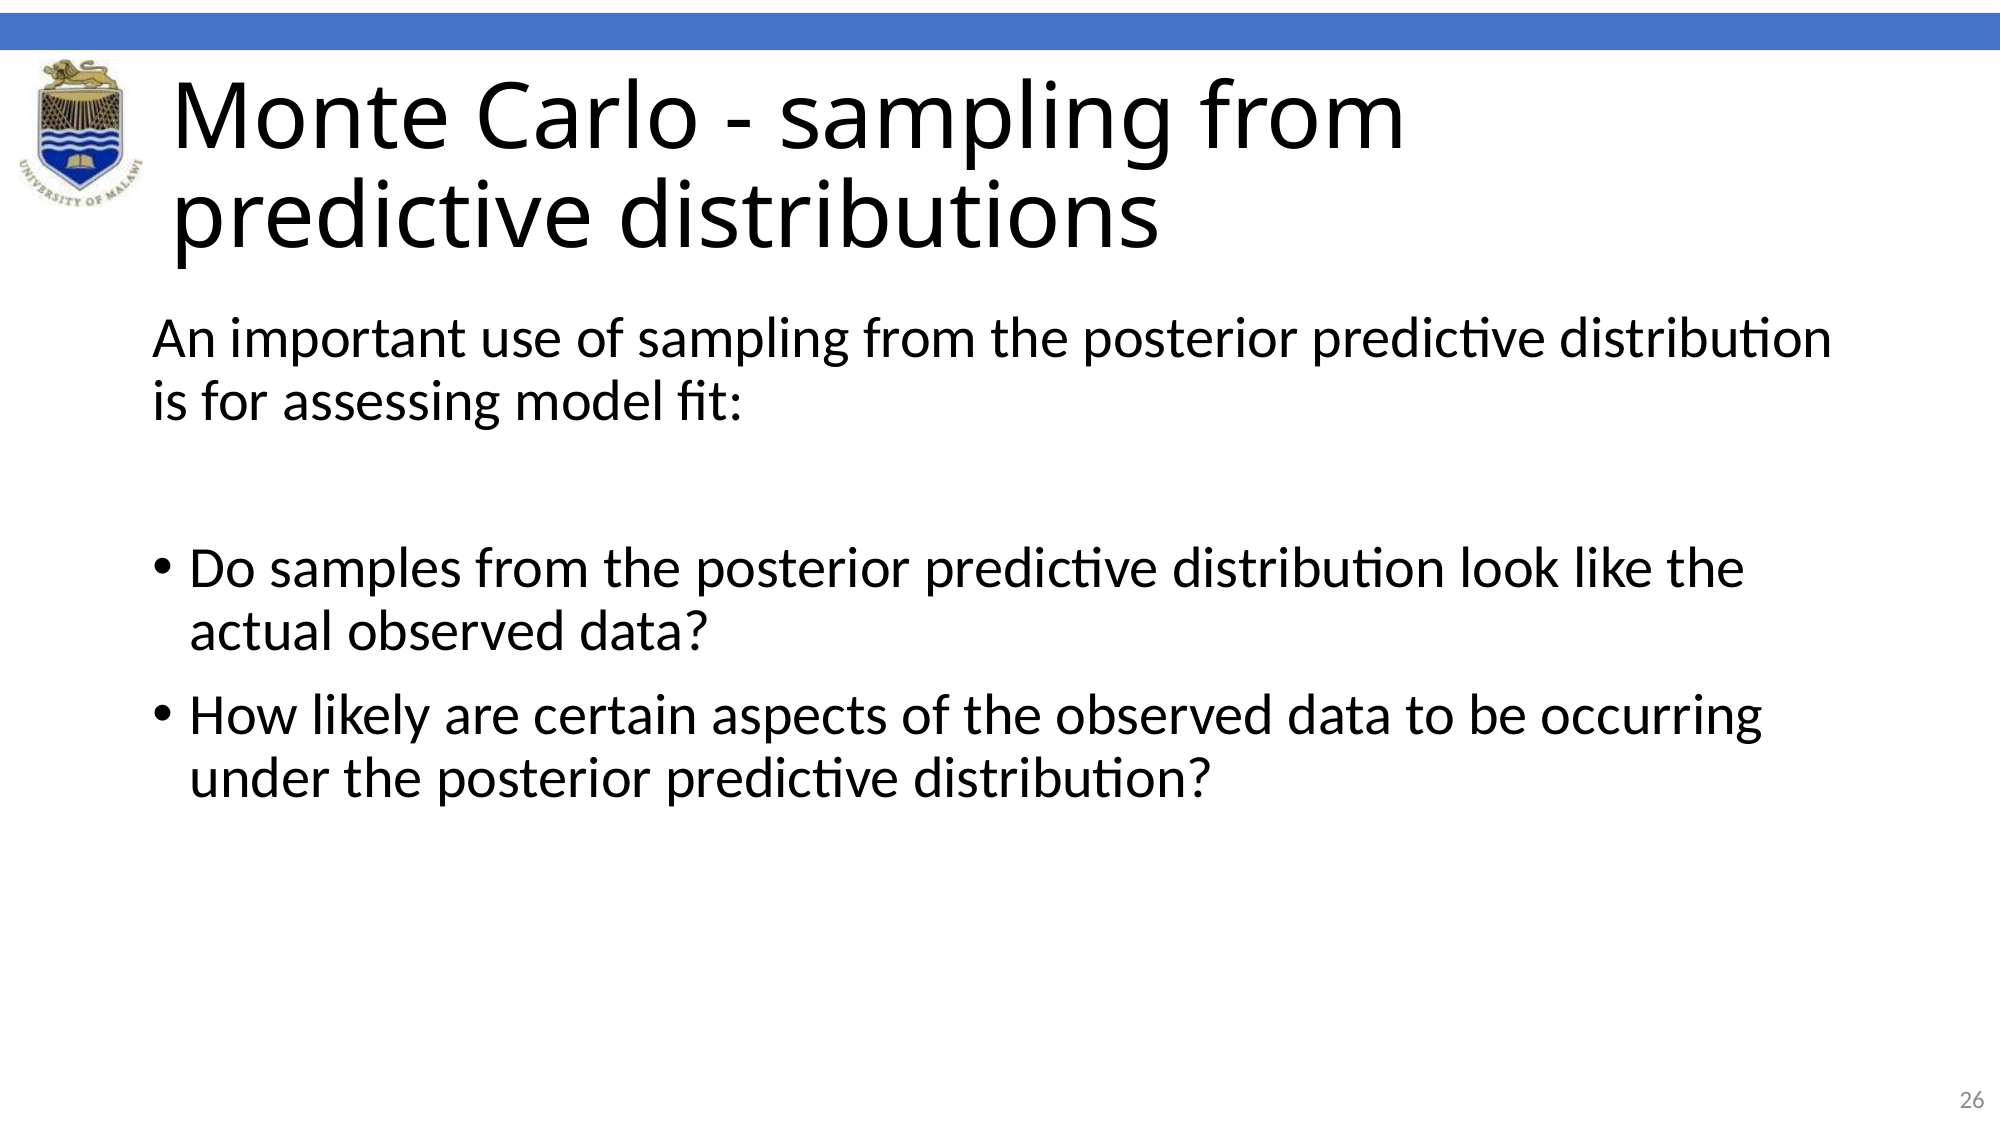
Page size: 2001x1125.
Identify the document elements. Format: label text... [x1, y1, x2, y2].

slide_number 26 [1550, 1073, 2000, 1125]
title Monte Carlo - sampling from predictive distributions [155, 59, 1851, 278]
picture [19, 59, 143, 207]
